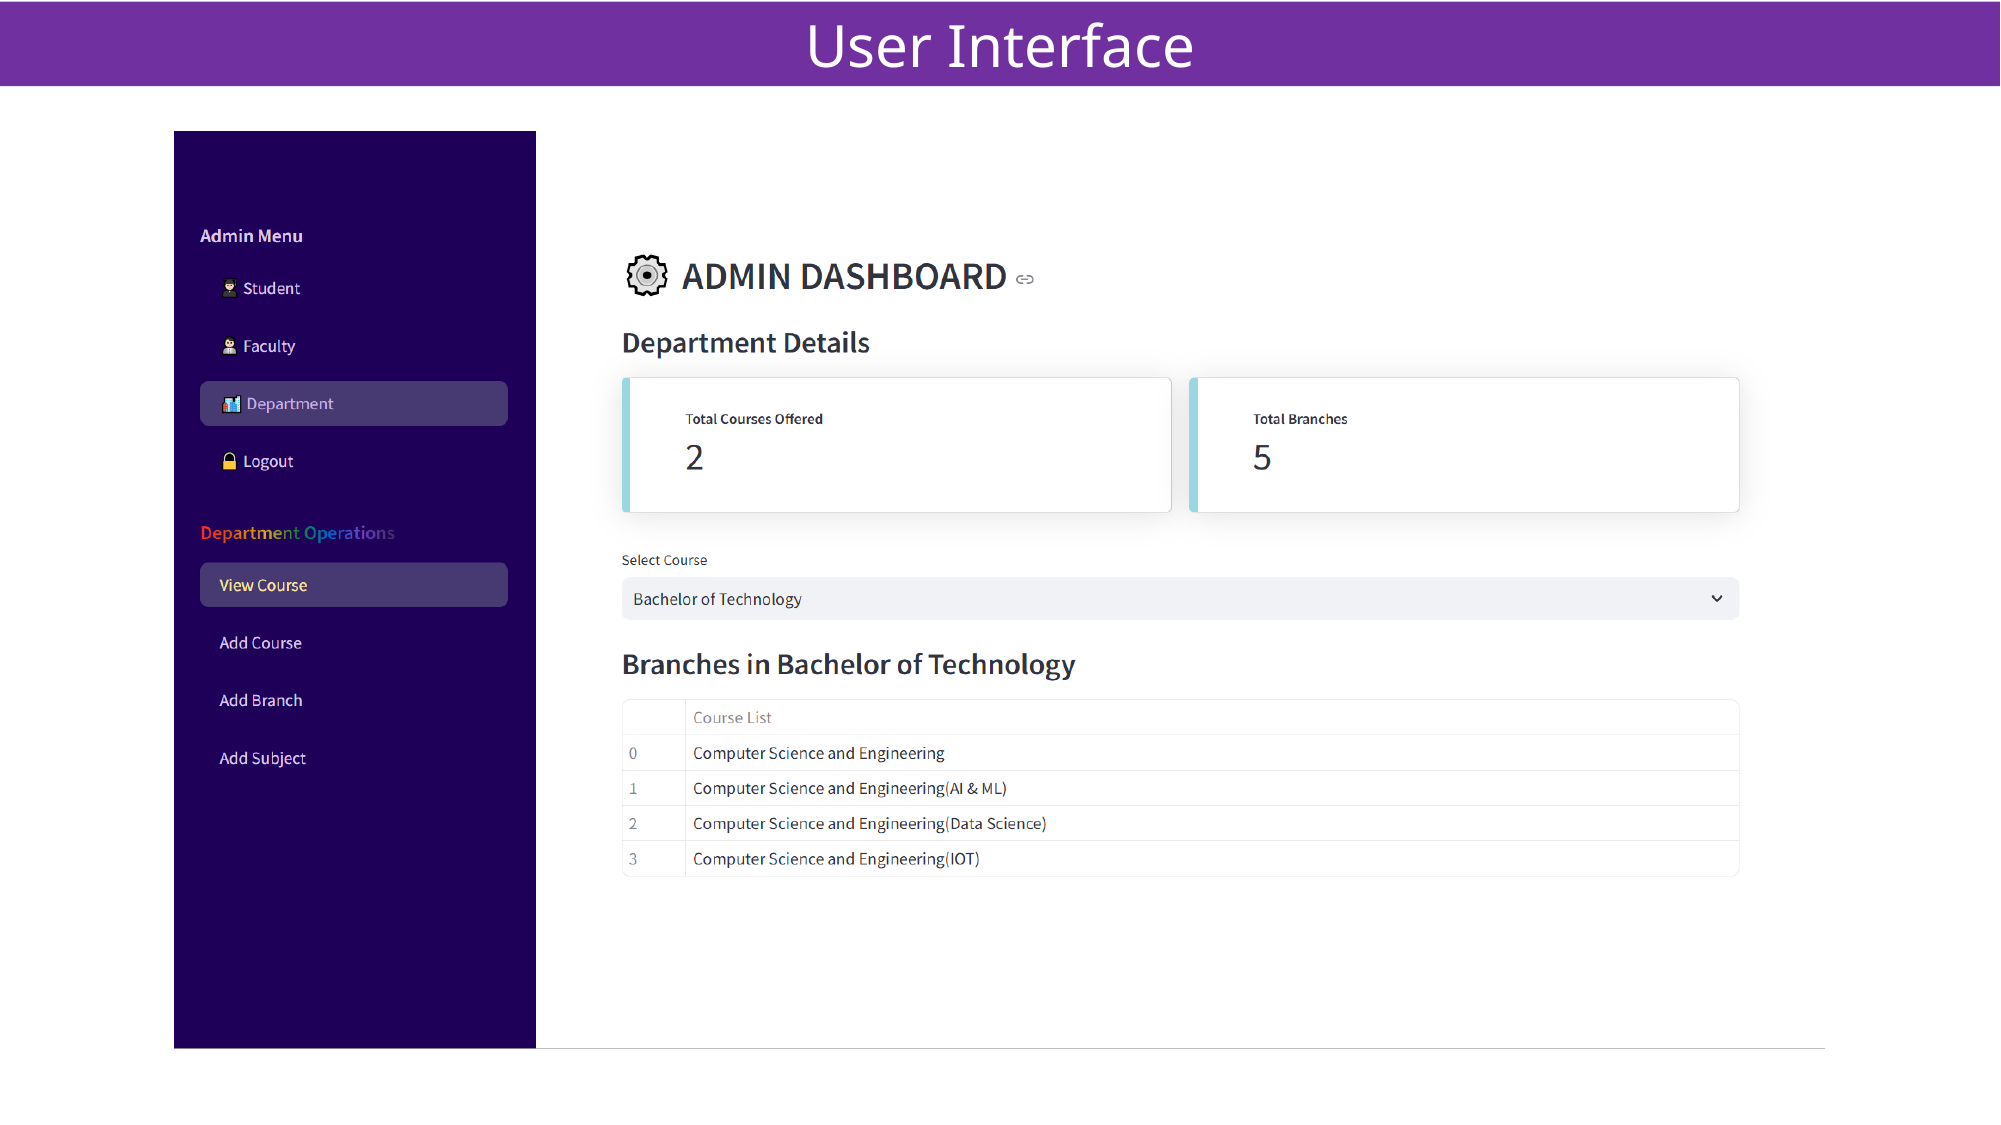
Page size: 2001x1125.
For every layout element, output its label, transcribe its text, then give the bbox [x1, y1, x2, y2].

picture [174, 131, 1825, 1049]
text_box User Interface [0, 1, 2000, 87]
